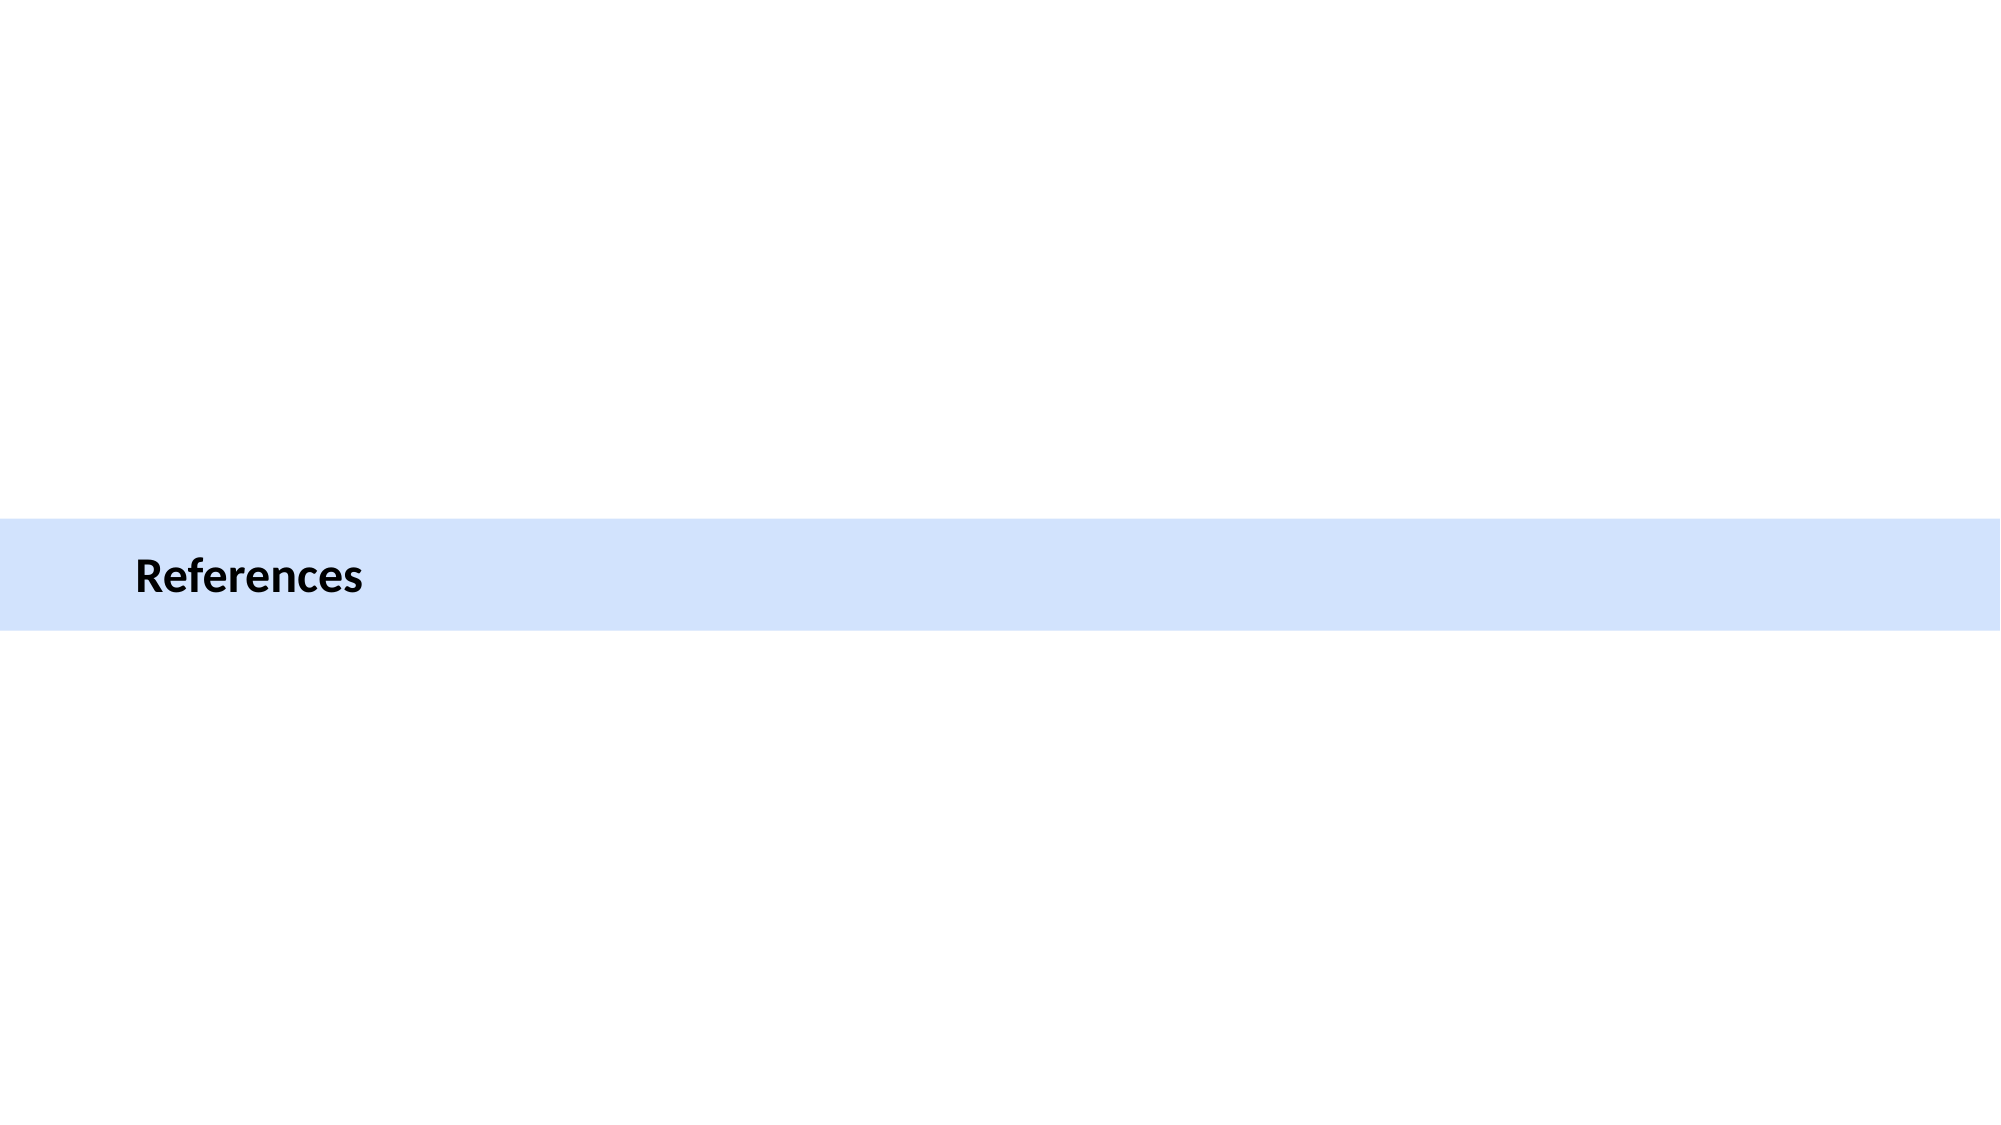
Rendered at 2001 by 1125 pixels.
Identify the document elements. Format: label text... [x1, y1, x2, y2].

text_box [0, 518, 2000, 632]
text_box References [120, 535, 821, 611]
